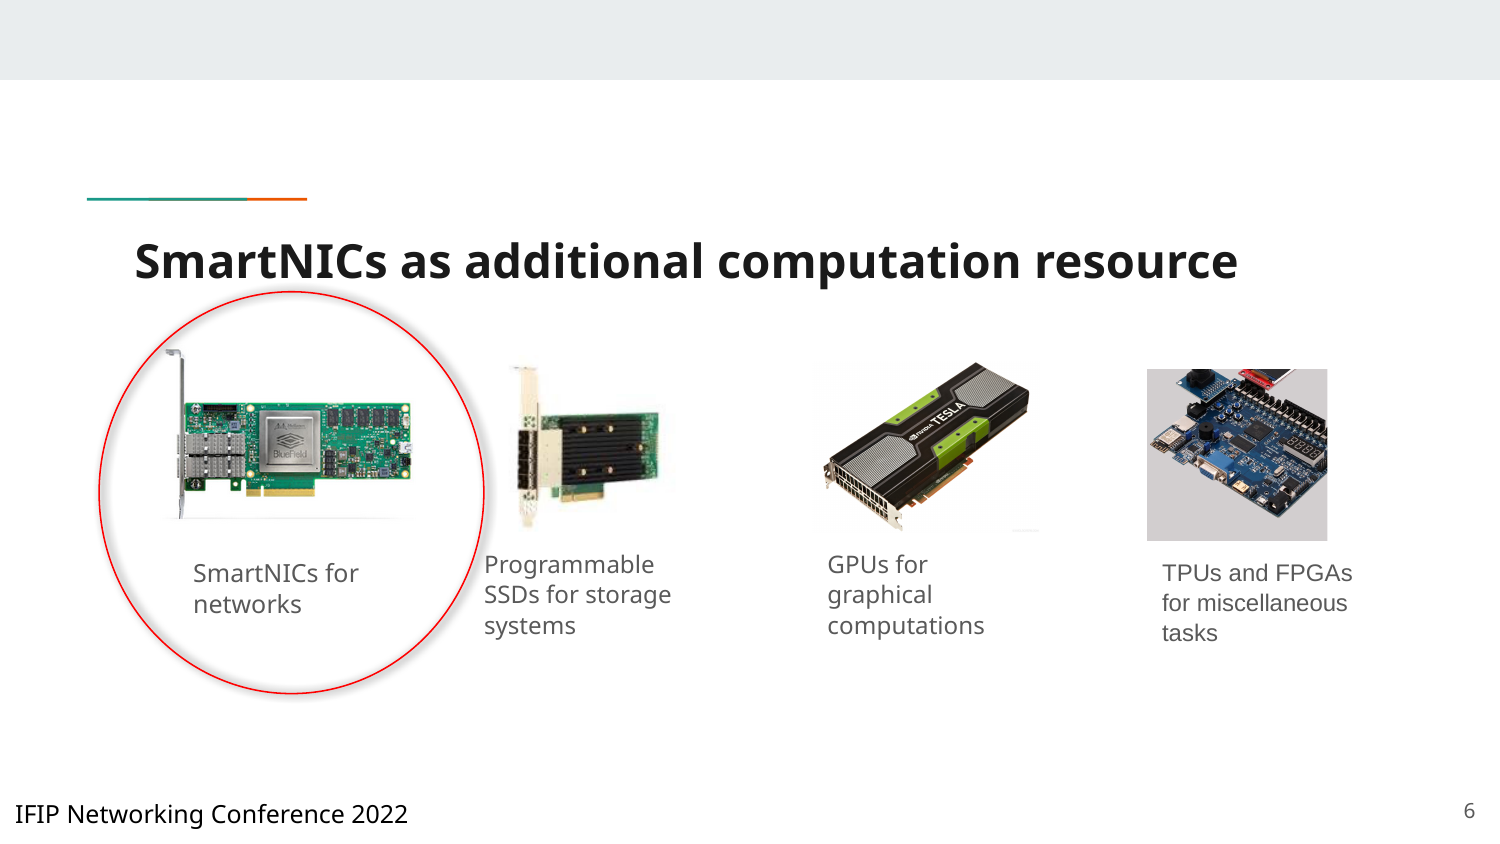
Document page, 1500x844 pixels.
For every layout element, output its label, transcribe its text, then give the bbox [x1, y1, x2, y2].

list TPUs and FPGAs for miscellaneous tasks [1147, 540, 1374, 663]
picture [460, 354, 706, 539]
picture [812, 360, 1040, 533]
list GPUs for graphical computations [812, 539, 1040, 655]
title SmartNICs as additional computation resource [119, 216, 1381, 305]
list Programmable SSDs for storage systems [469, 547, 697, 655]
slide_number ‹#› [1400, 779, 1491, 844]
text_box IFIP Networking Conference 2022 [0, 783, 458, 844]
picture [1146, 369, 1328, 542]
picture [146, 336, 437, 535]
text_box [173, 291, 410, 334]
text_box [99, 364, 477, 694]
